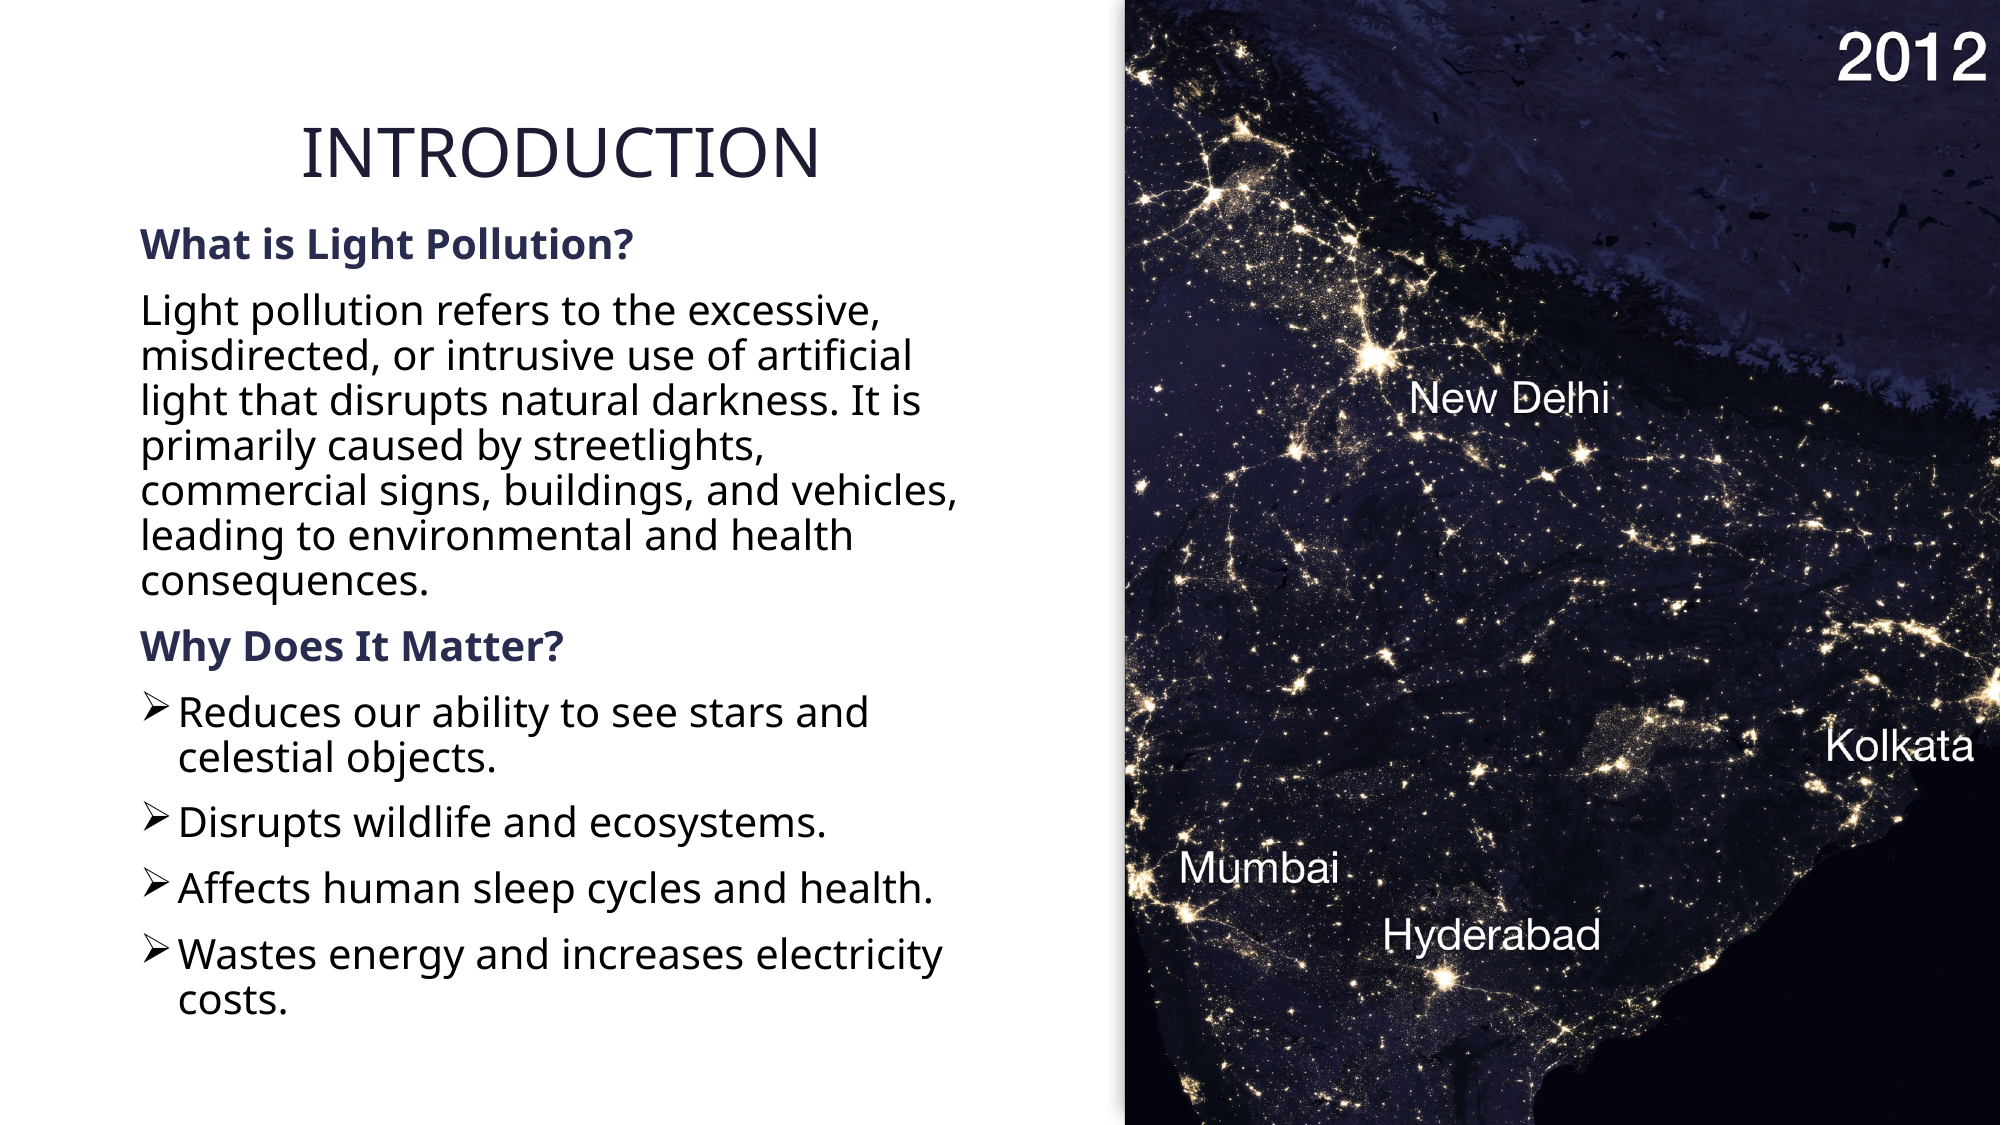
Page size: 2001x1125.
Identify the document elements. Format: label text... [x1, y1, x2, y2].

list What is Light Pollution? Light pollution refers to the excessive, misdirected, or intrusive use of artificial light that disrupts natural darkness. It is primarily caused by streetlights, commercial signs, buildings, and vehicles, leading to environmental and health consequences. Why Does It Matter? Reduces our ability to see stars and celestial objects. Disrupts wildlife and ecosystems. Affects human sleep cycles and health. Wastes energy and increases electricity costs. [124, 223, 1000, 1024]
text_box [0, 0, 1124, 1125]
picture [1124, 0, 2000, 1125]
text_box INTRODUCTION [124, 101, 1000, 199]
